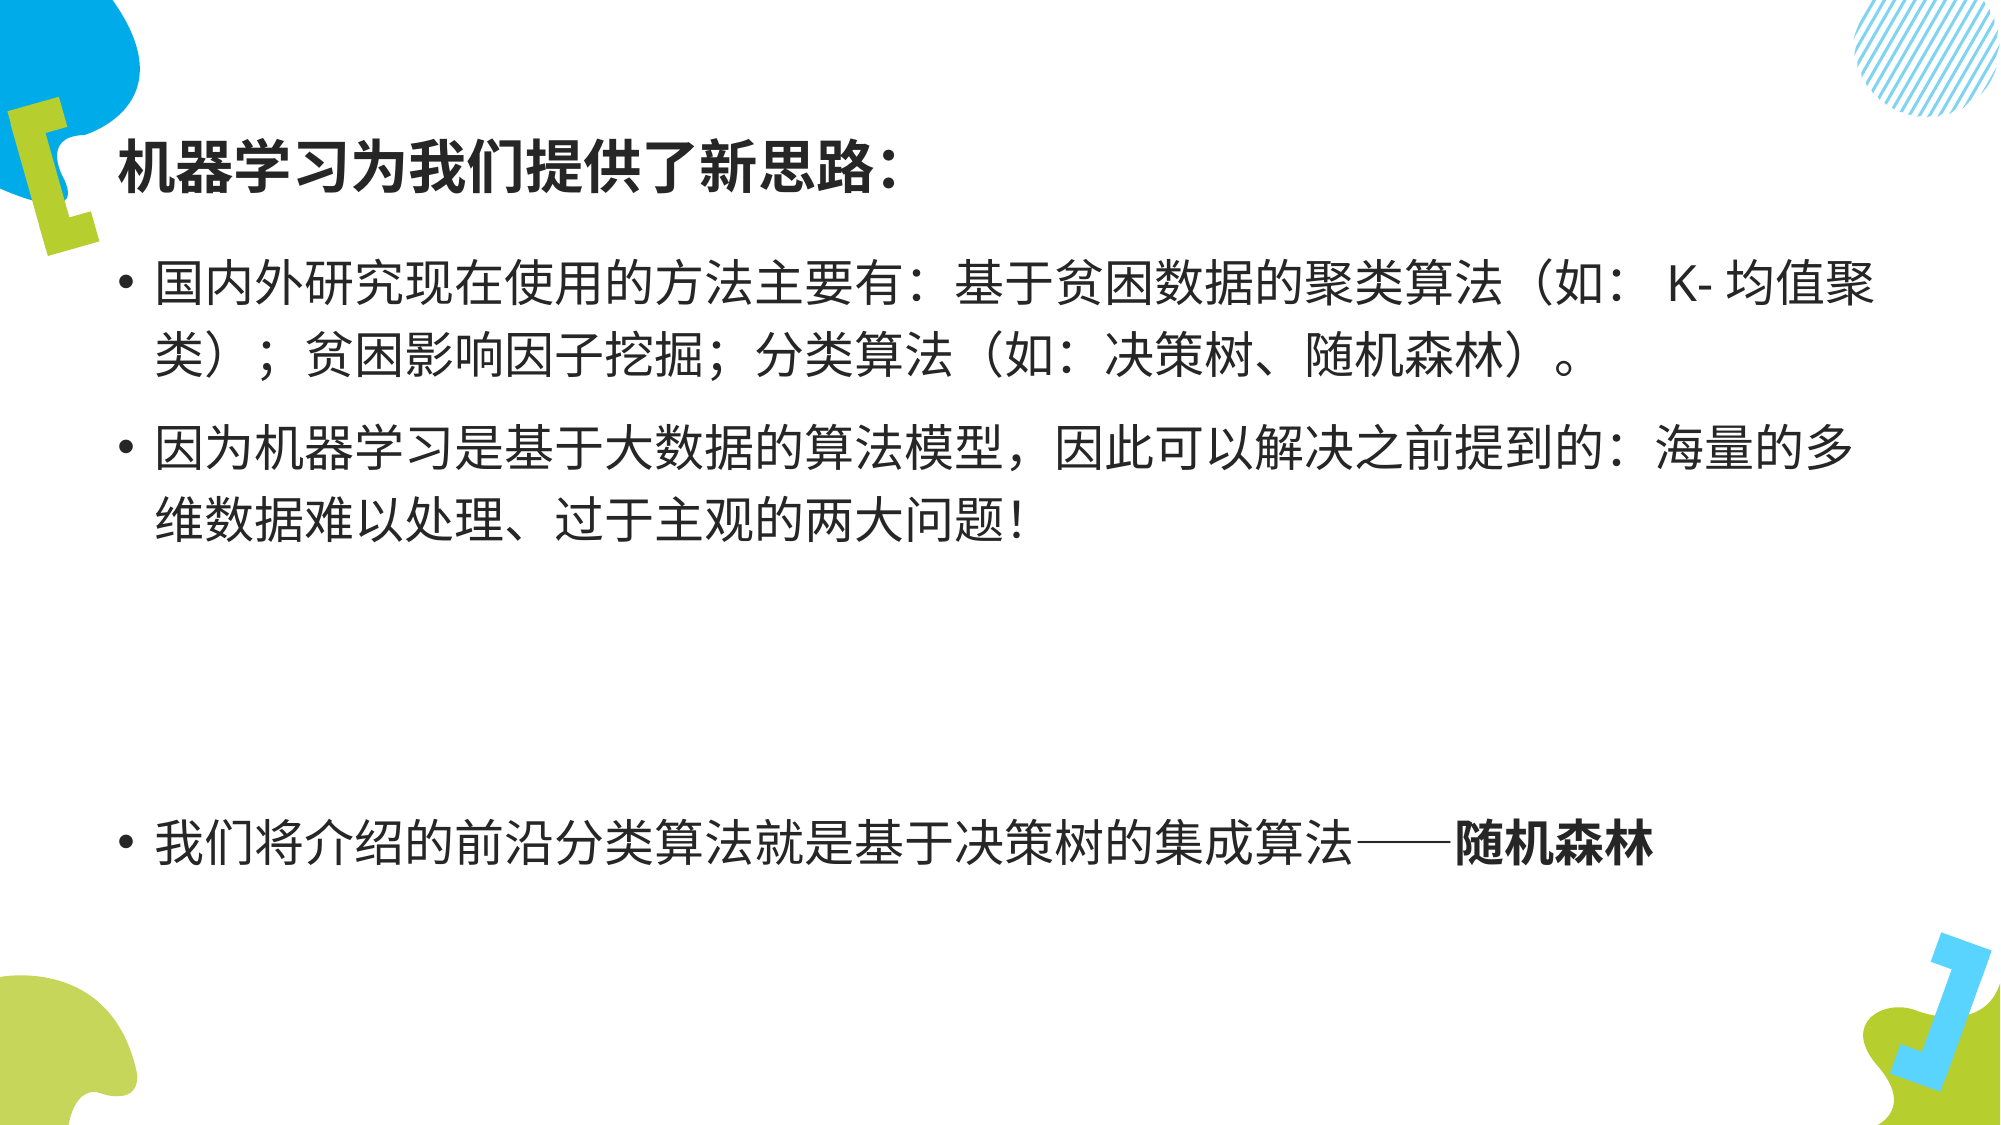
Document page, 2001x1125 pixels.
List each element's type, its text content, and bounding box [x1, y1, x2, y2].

list 国内外研究现在使用的方法主要有：基于贫困数据的聚类算法（如：K-均值聚类）；贫困影响因子挖掘；分类算法（如：决策树、随机森林）。 因为机器学习是基于大数据的算法模型，因此可以解决之前提到的：海量的多维数据难以处理、过于主观的两大问题！ 我们将介绍的前沿分类算法就是基于决策树的集成算法——随机森林 [102, 231, 1898, 1035]
title 机器学习为我们提供了新思路： [102, 66, 1898, 209]
